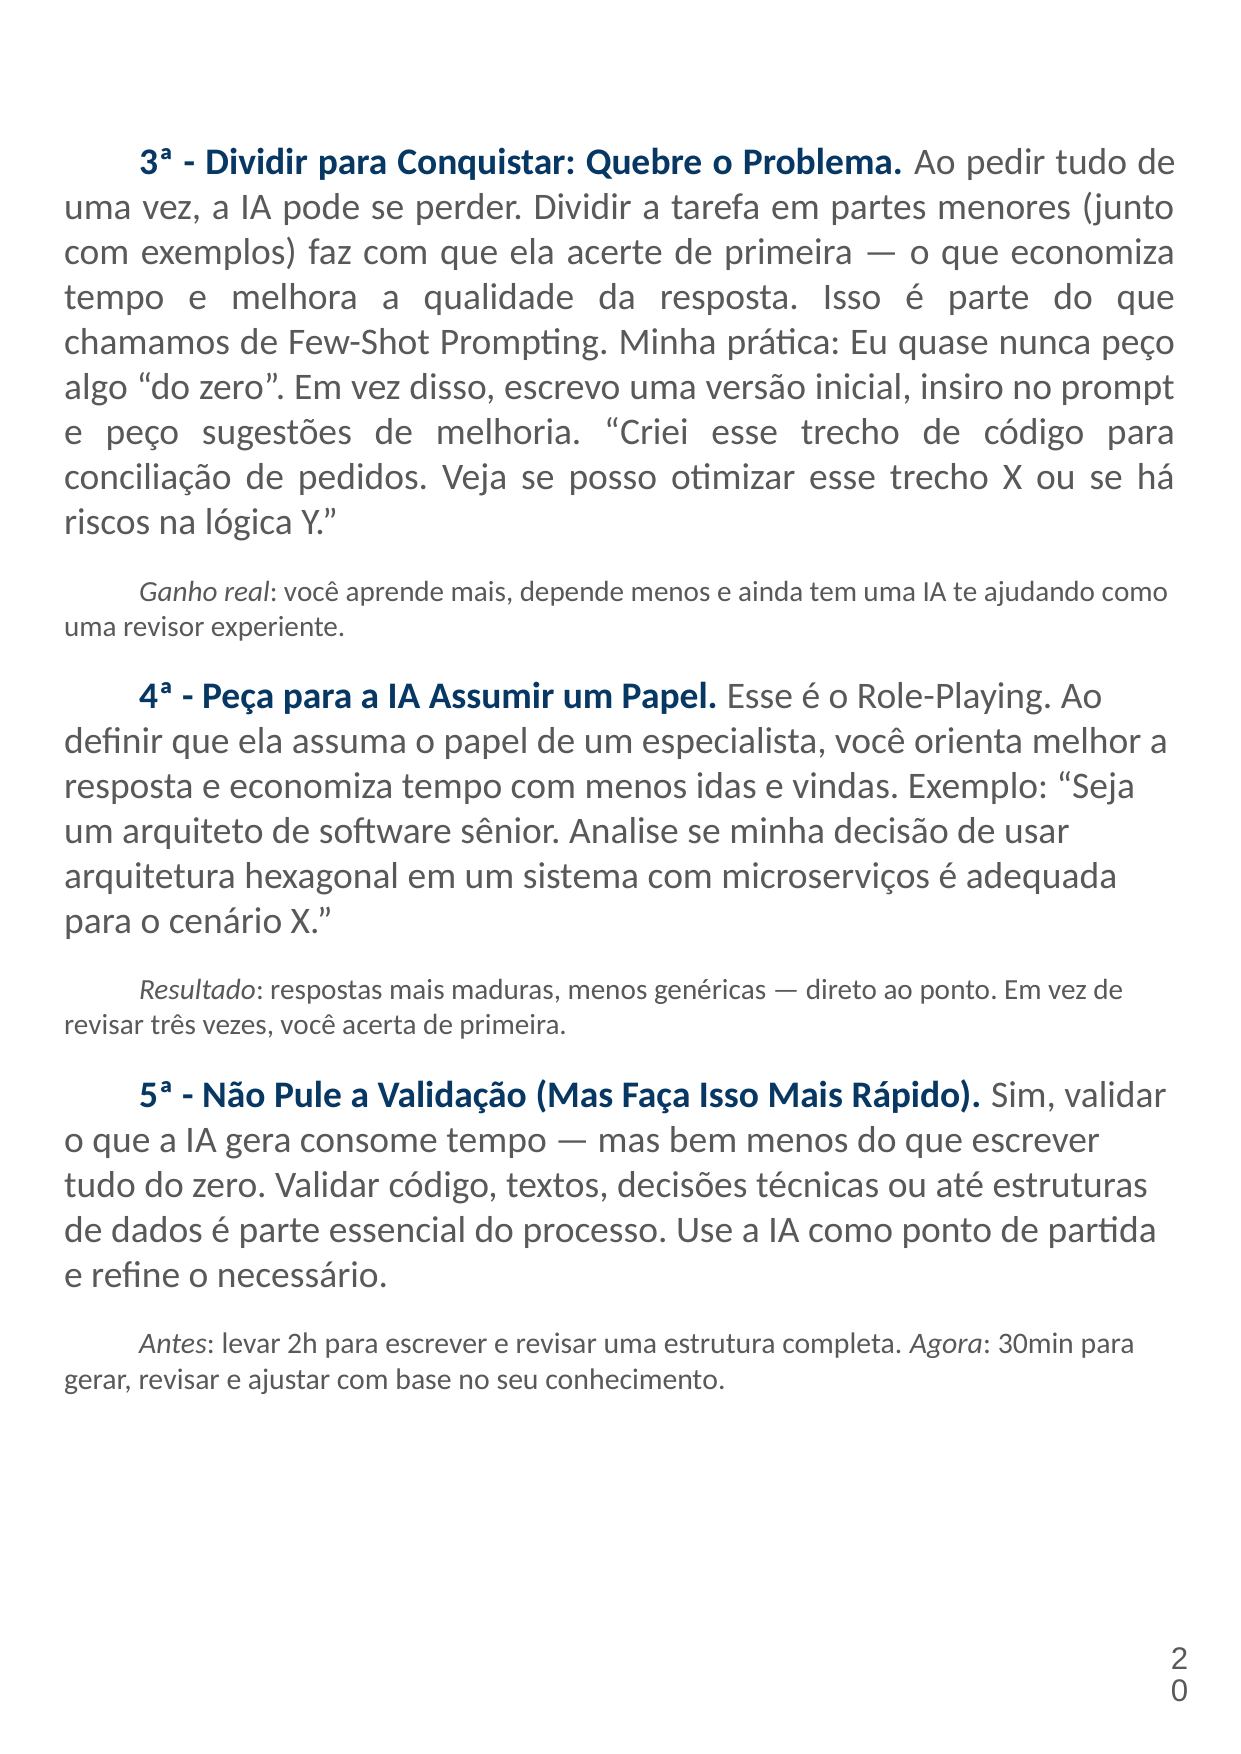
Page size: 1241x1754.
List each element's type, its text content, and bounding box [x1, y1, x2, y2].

list 3ª - Dividir para Conquistar: Quebre o Problema. Ao pedir tudo de uma vez, a IA pode se perder. Dividir a tarefa em partes menores (junto com exemplos) faz com que ela acerte de primeira — o que economiza tempo e melhora a qualidade da resposta. Isso é parte do que chamamos de Few-Shot Prompting. Minha prática: Eu quase nunca peço algo “do zero”. Em vez disso, escrevo uma versão inicial, insiro no prompt e peço sugestões de melhoria. “Criei esse trecho de código para conciliação de pedidos. Veja se posso otimizar esse trecho X ou se há riscos na lógica Y.” Ganho real: você aprende mais, depende menos e ainda tem uma IA te ajudando como uma revisor experiente. 4ª - Peça para a IA Assumir um Papel. Esse é o Role-Playing. Ao definir que ela assuma o papel de um especialista, você orienta melhor a resposta e economiza tempo com menos idas e vindas. Exemplo: “Seja um arquiteto de software sênior. Analise se minha decisão de usar arquitetura hexagonal em um sistema com microserviços é adequada para o cenário X.” Resultado: respostas mais maduras, menos genéricas — direto ao ponto. Em vez de revisar três vezes, você acerta de primeira. 5ª - Não Pule a Validação (Mas Faça Isso Mais Rápido). Sim, validar o que a IA gera consome tempo — mas bem menos do que escrever tudo do zero. Validar código, textos, decisões técnicas ou até estruturas de dados é parte essencial do processo. Use a IA como ponto de partida e refine o necessário. Antes: levar 2h para escrever e revisar uma estrutura completa. Agora: 30min para gerar, revisar e ajustar com base no seu conhecimento. [42, 115, 1198, 1595]
slide_number ‹#› [1149, 1590, 1224, 1725]
